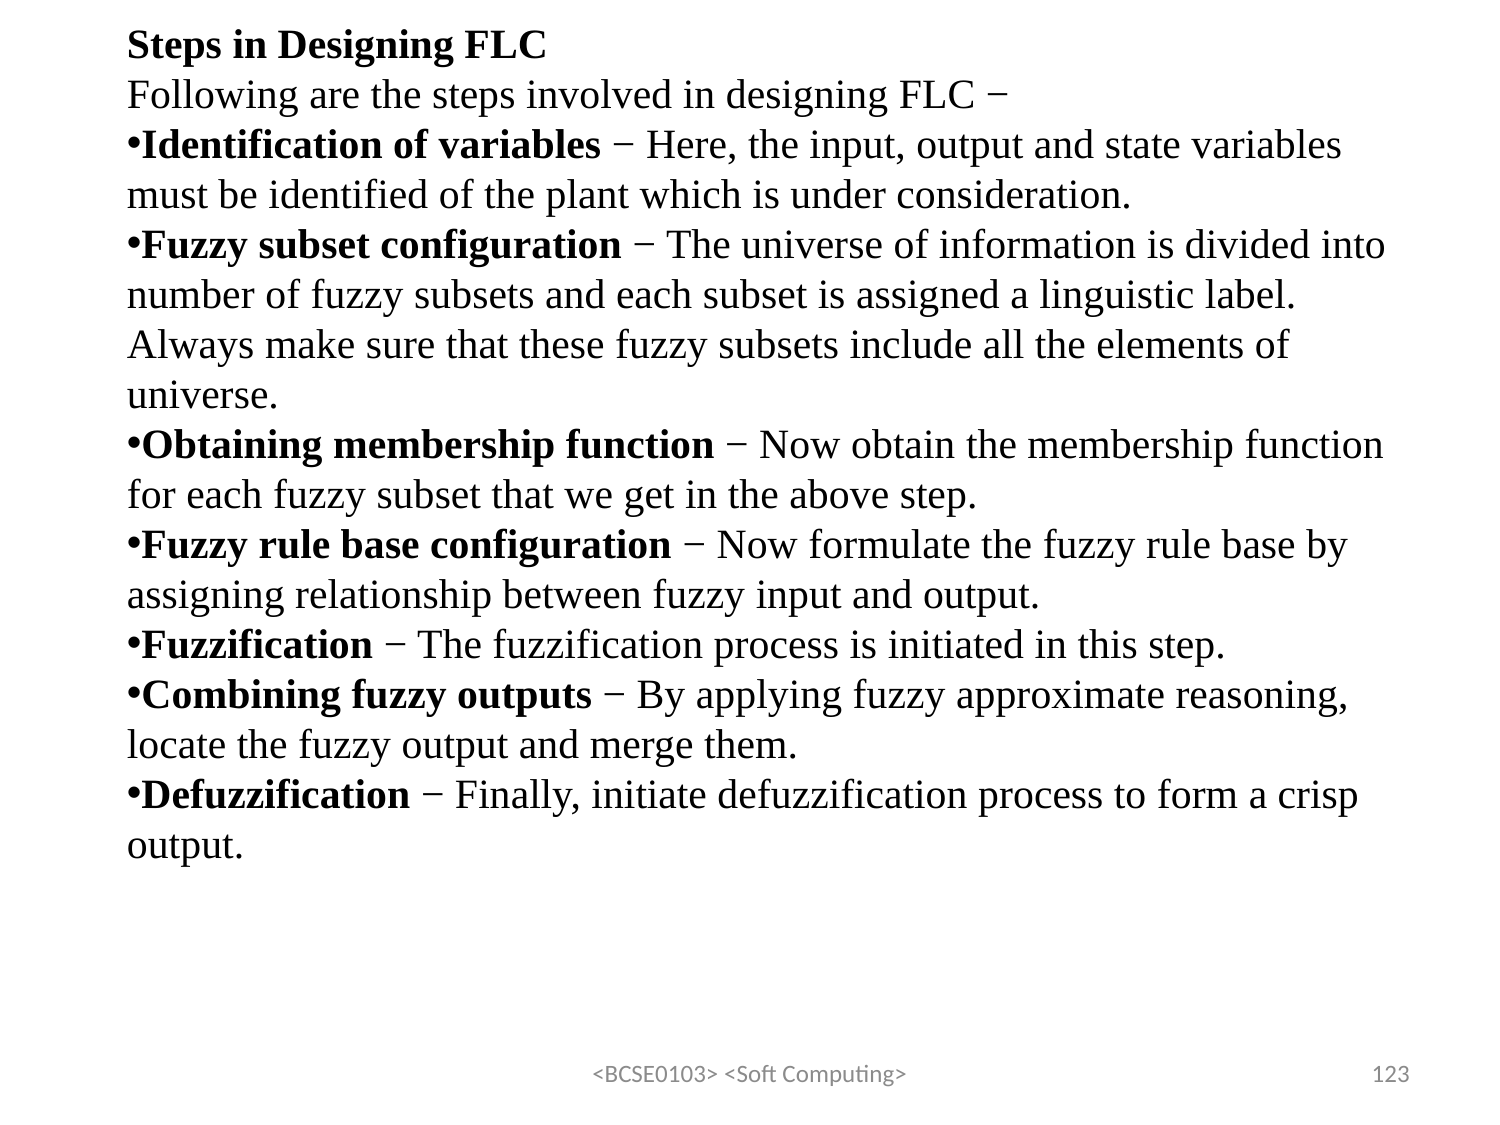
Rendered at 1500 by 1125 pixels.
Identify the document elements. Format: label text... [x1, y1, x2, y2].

footer <BCSE0103> <Soft Computing> [512, 1042, 988, 1103]
slide_number 123 [1074, 1042, 1425, 1103]
text_box Steps in Designing FLC Following are the steps involved in designing FLC − Identification of variables − Here, the input, output and state variables must be identified of the plant which is under consideration. Fuzzy subset configuration − The universe of information is divided into number of fuzzy subsets and each subset is assigned a linguistic label. Always make sure that these fuzzy subsets include all the elements of universe. Obtaining membership function − Now obtain the membership function for each fuzzy subset that we get in the above step. Fuzzy rule base configuration − Now formulate the fuzzy rule base by assigning relationship between fuzzy input and output. Fuzzification − The fuzzification process is initiated in this step. Combining fuzzy outputs − By applying fuzzy approximate reasoning, locate the fuzzy output and merge them. Defuzzification − Finally, initiate defuzzification process to form a crisp output. [112, 9, 1425, 875]
